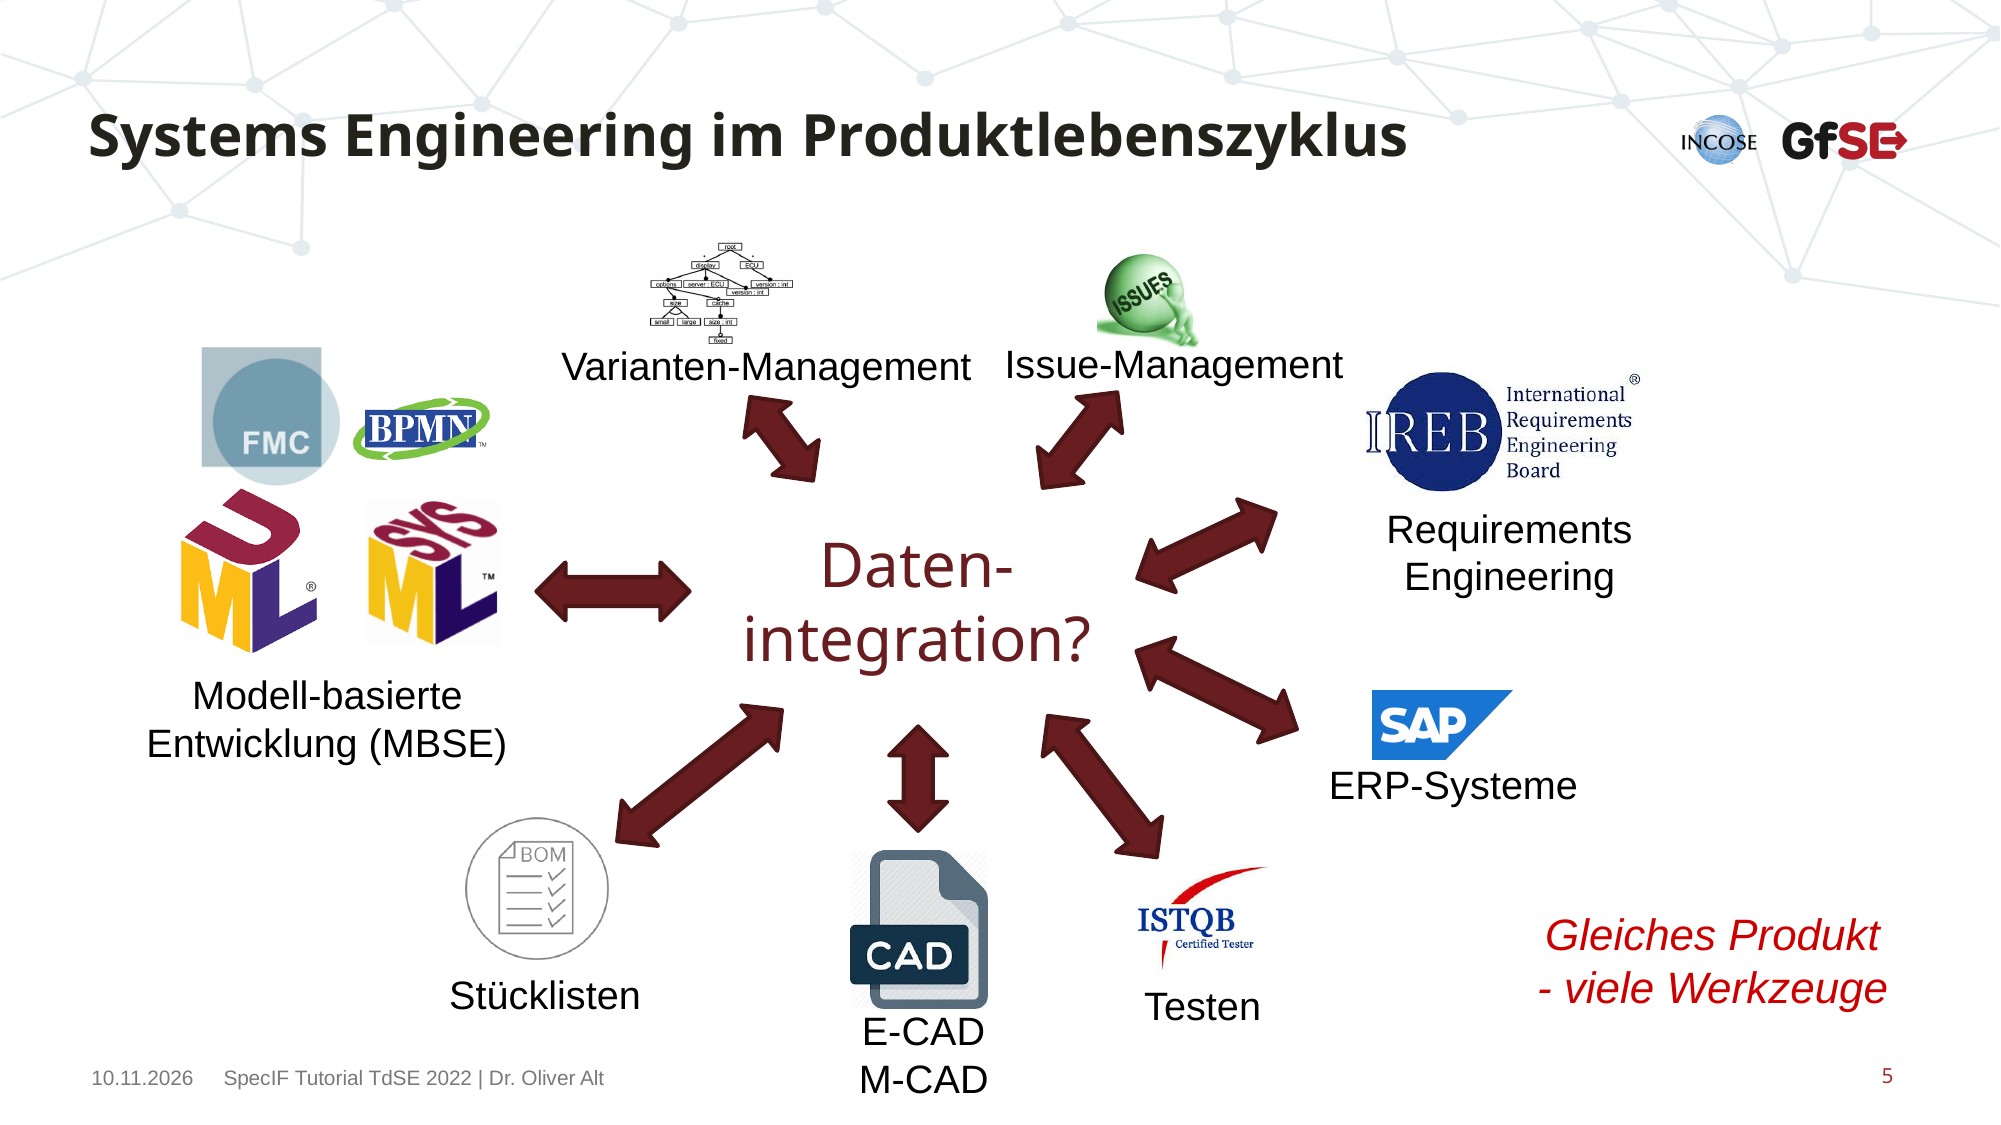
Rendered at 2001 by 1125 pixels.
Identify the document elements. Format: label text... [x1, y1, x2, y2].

text_box Gleiches Produkt - viele Werkzeuge [1654, 906, 1889, 1012]
title Systems Engineering im Produktlebenszyklus [88, 106, 1912, 213]
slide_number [88, 1059, 124, 1095]
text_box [129, 242, 1651, 1111]
slide_number 5 [1881, 1059, 1912, 1095]
